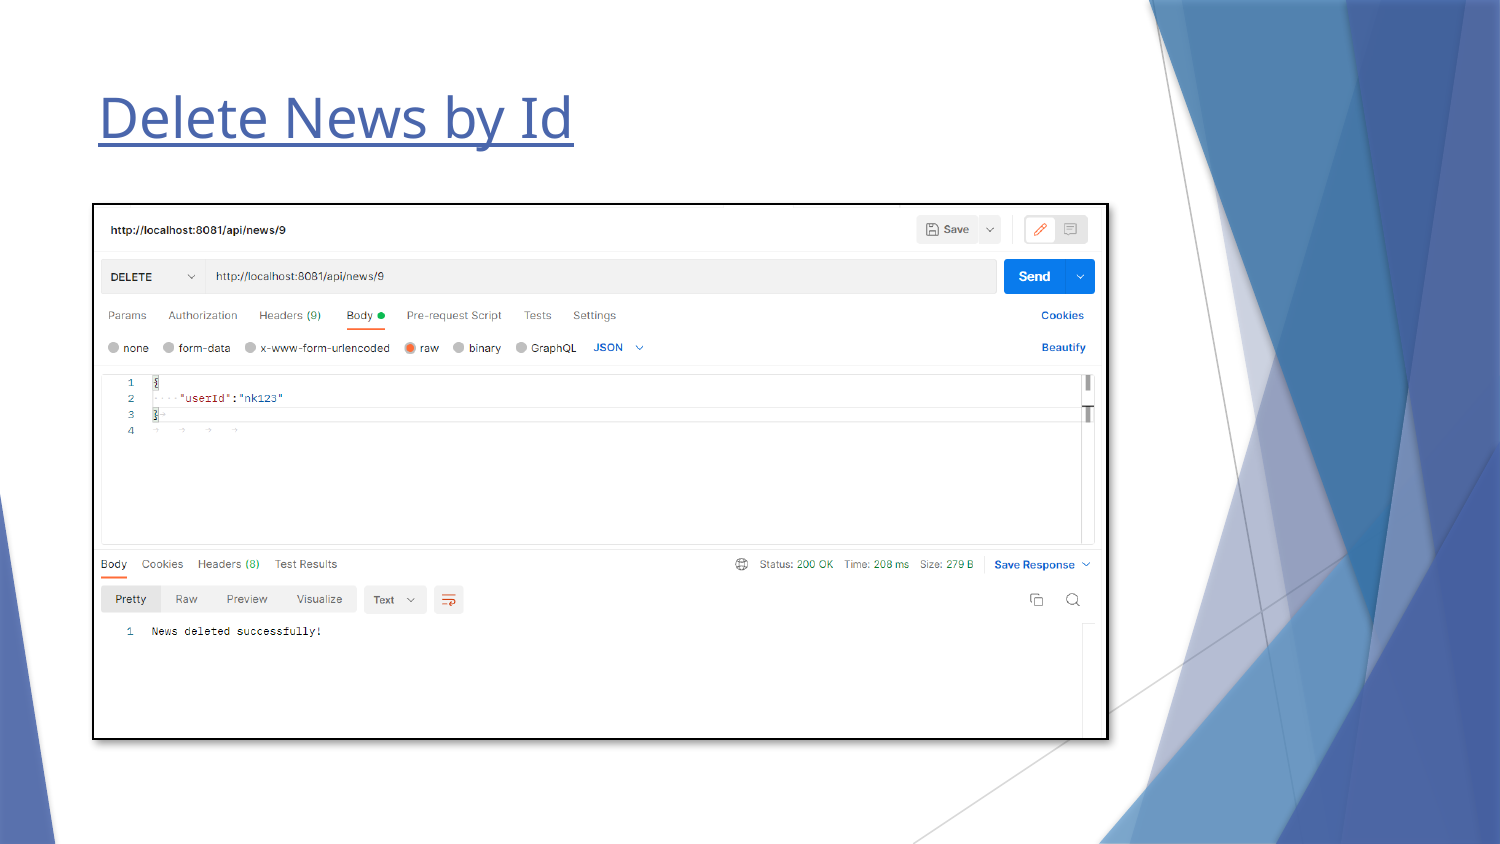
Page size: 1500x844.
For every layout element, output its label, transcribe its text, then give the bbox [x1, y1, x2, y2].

picture [93, 204, 1107, 739]
title Delete News by Id [83, 75, 1141, 238]
